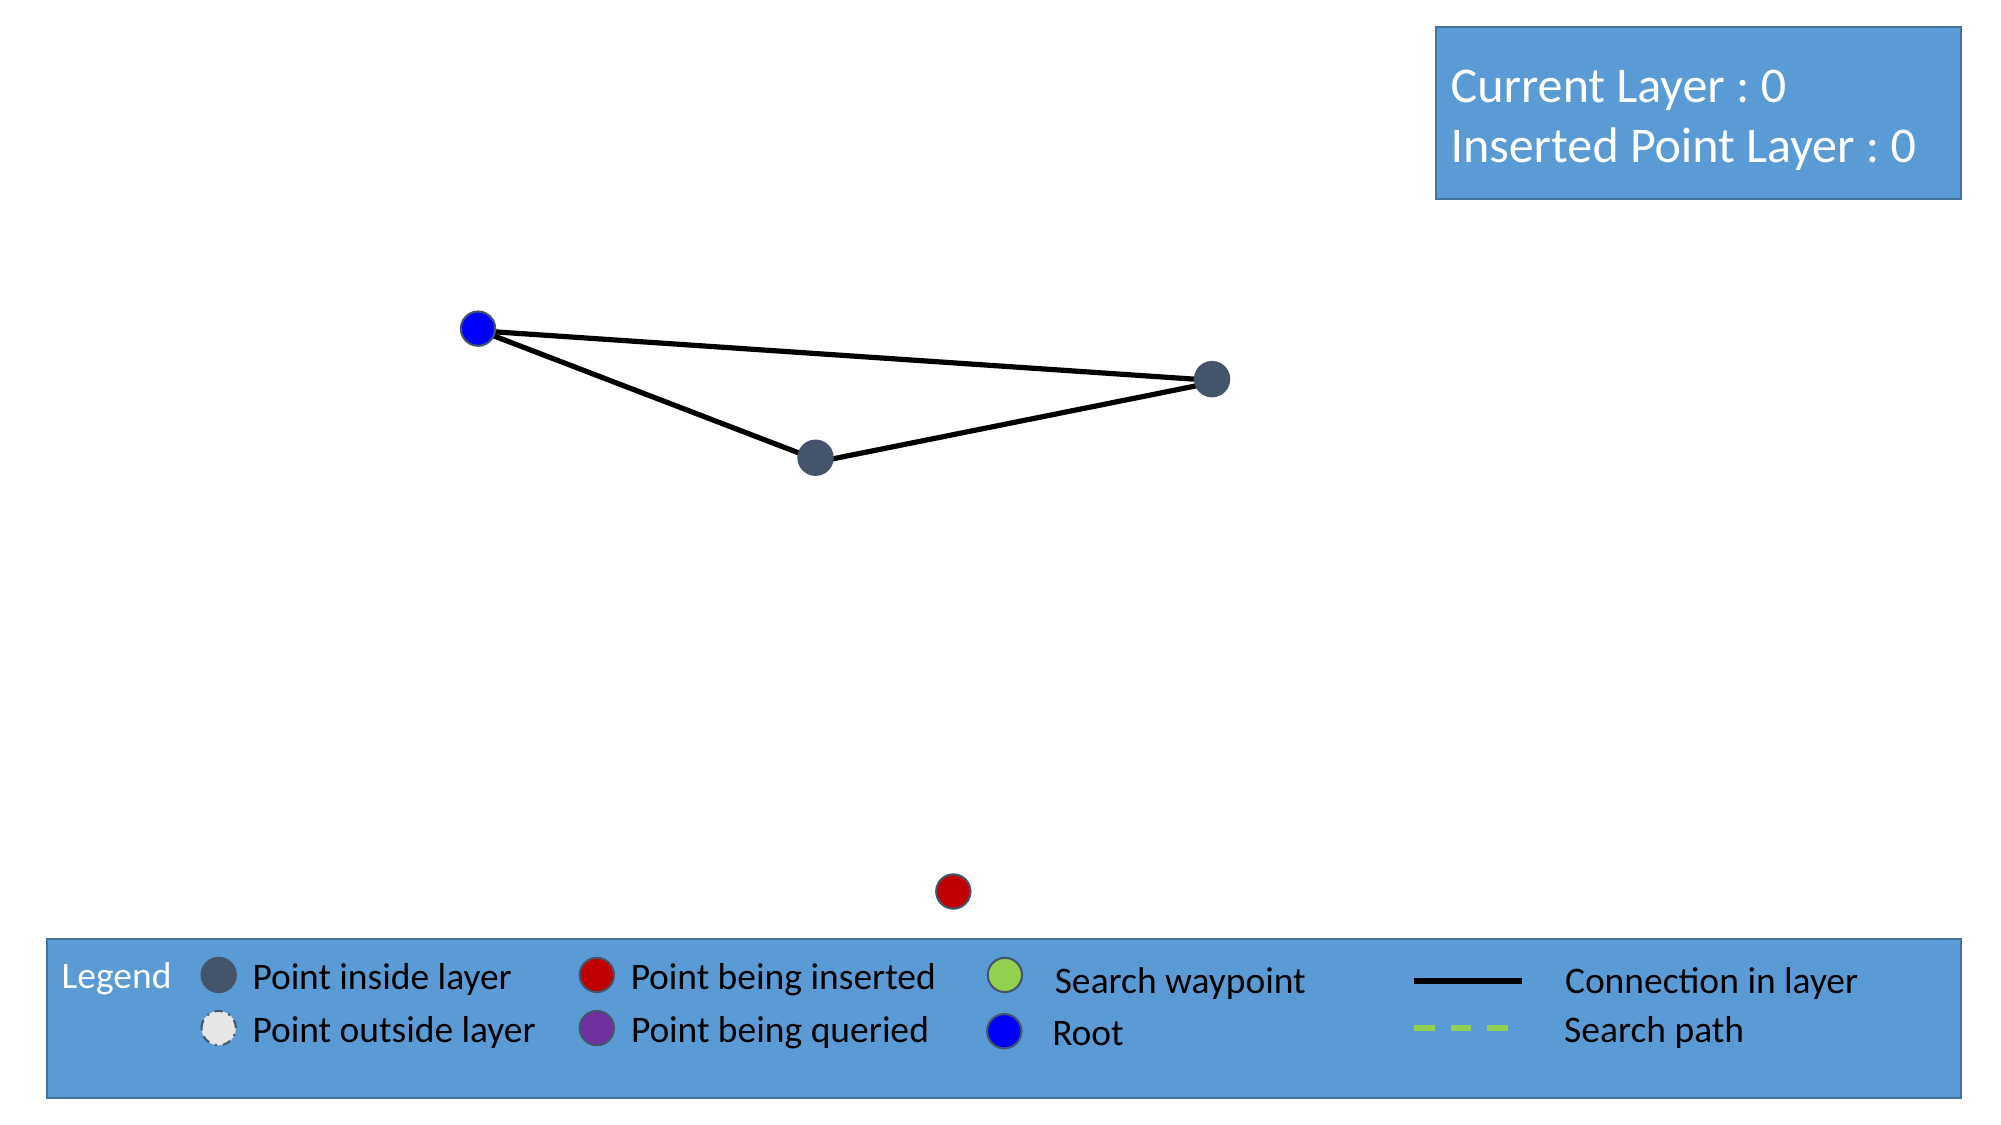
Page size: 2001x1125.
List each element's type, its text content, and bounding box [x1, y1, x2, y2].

text_box [459, 310, 497, 347]
text_box [986, 1012, 1023, 1050]
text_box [827, 330, 1195, 379]
text_box Point outside layer [237, 997, 551, 1058]
text_box [1195, 360, 1231, 382]
text_box [986, 956, 1024, 994]
text_box Search waypoint [1040, 948, 1321, 1009]
text_box [200, 1009, 237, 1047]
text_box [578, 1009, 616, 1047]
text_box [476, 329, 827, 464]
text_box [827, 379, 1230, 461]
text_box Point being inserted [616, 944, 952, 1005]
text_box [935, 873, 972, 910]
text_box Root [1037, 1000, 1139, 1061]
text_box [578, 956, 616, 994]
text_box [200, 956, 237, 994]
text_box Search path [1549, 997, 1760, 1058]
text_box Point inside layer [237, 944, 527, 997]
text_box [798, 461, 834, 476]
text_box Point being queried [616, 997, 945, 1058]
text_box Connection in layer [1550, 948, 1874, 1009]
text_box Current Layer : 0 Inserted Point Layer : 0 [1435, 26, 1962, 200]
text_box Legend [46, 938, 1962, 1099]
